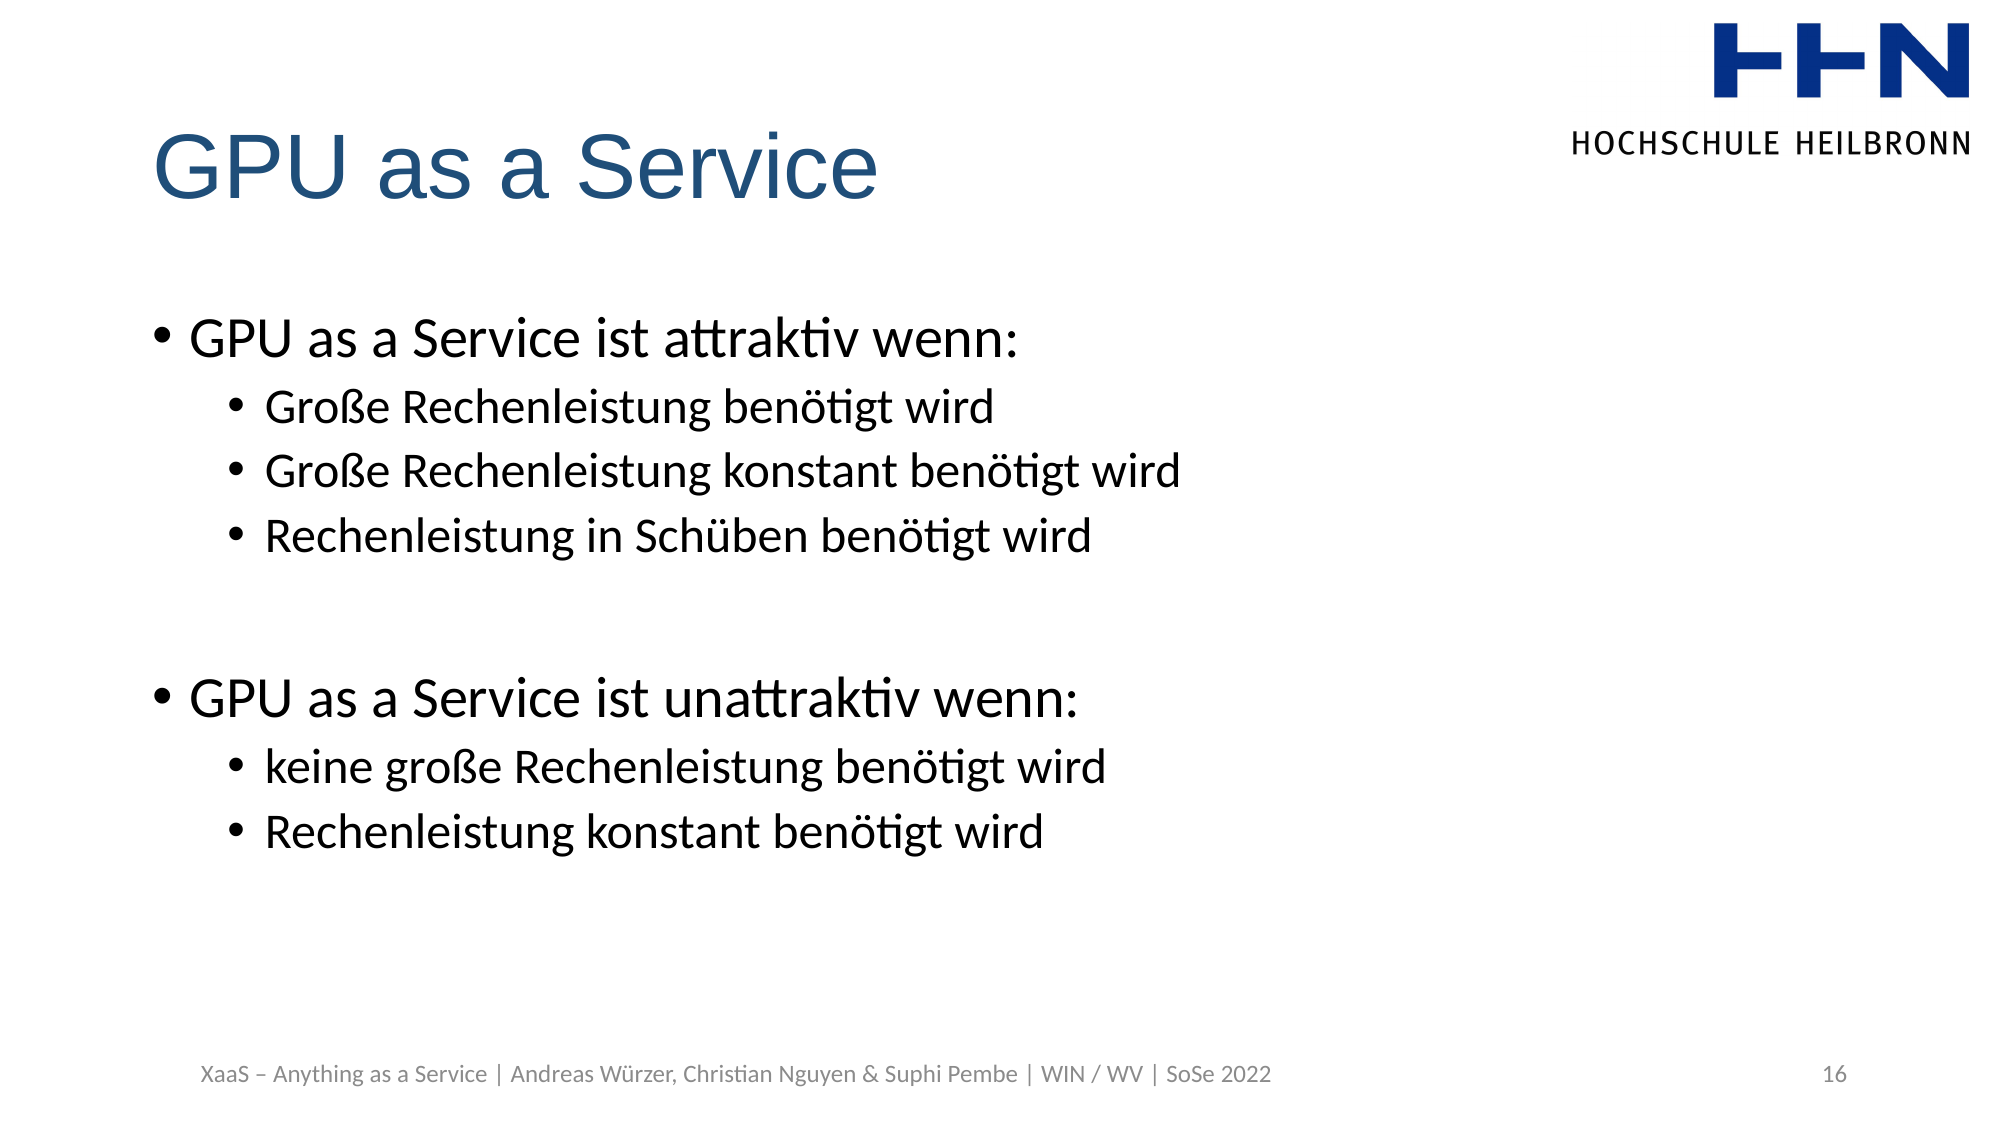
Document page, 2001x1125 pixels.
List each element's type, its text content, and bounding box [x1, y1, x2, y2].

picture [1572, 22, 1970, 156]
slide_number 16 [1412, 1042, 1863, 1103]
title GPU as a Service [137, 59, 1863, 278]
list GPU as a Service ist attraktiv wenn: Große Rechenleistung benötigt wird Große Rechenleistung konstant benötigt wird Rechenleistung in Schüben benötigt wird GPU as a Service ist unattraktiv wenn: keine große Rechenleistung benötigt wird Rechenleistung konstant benötigt wird [137, 299, 1863, 1014]
footer XaaS – Anything as a Service | Andreas Würzer, Christian Nguyen & Suphi Pembe | WIN / WV | SoSe 2022 [137, 1042, 1338, 1103]
